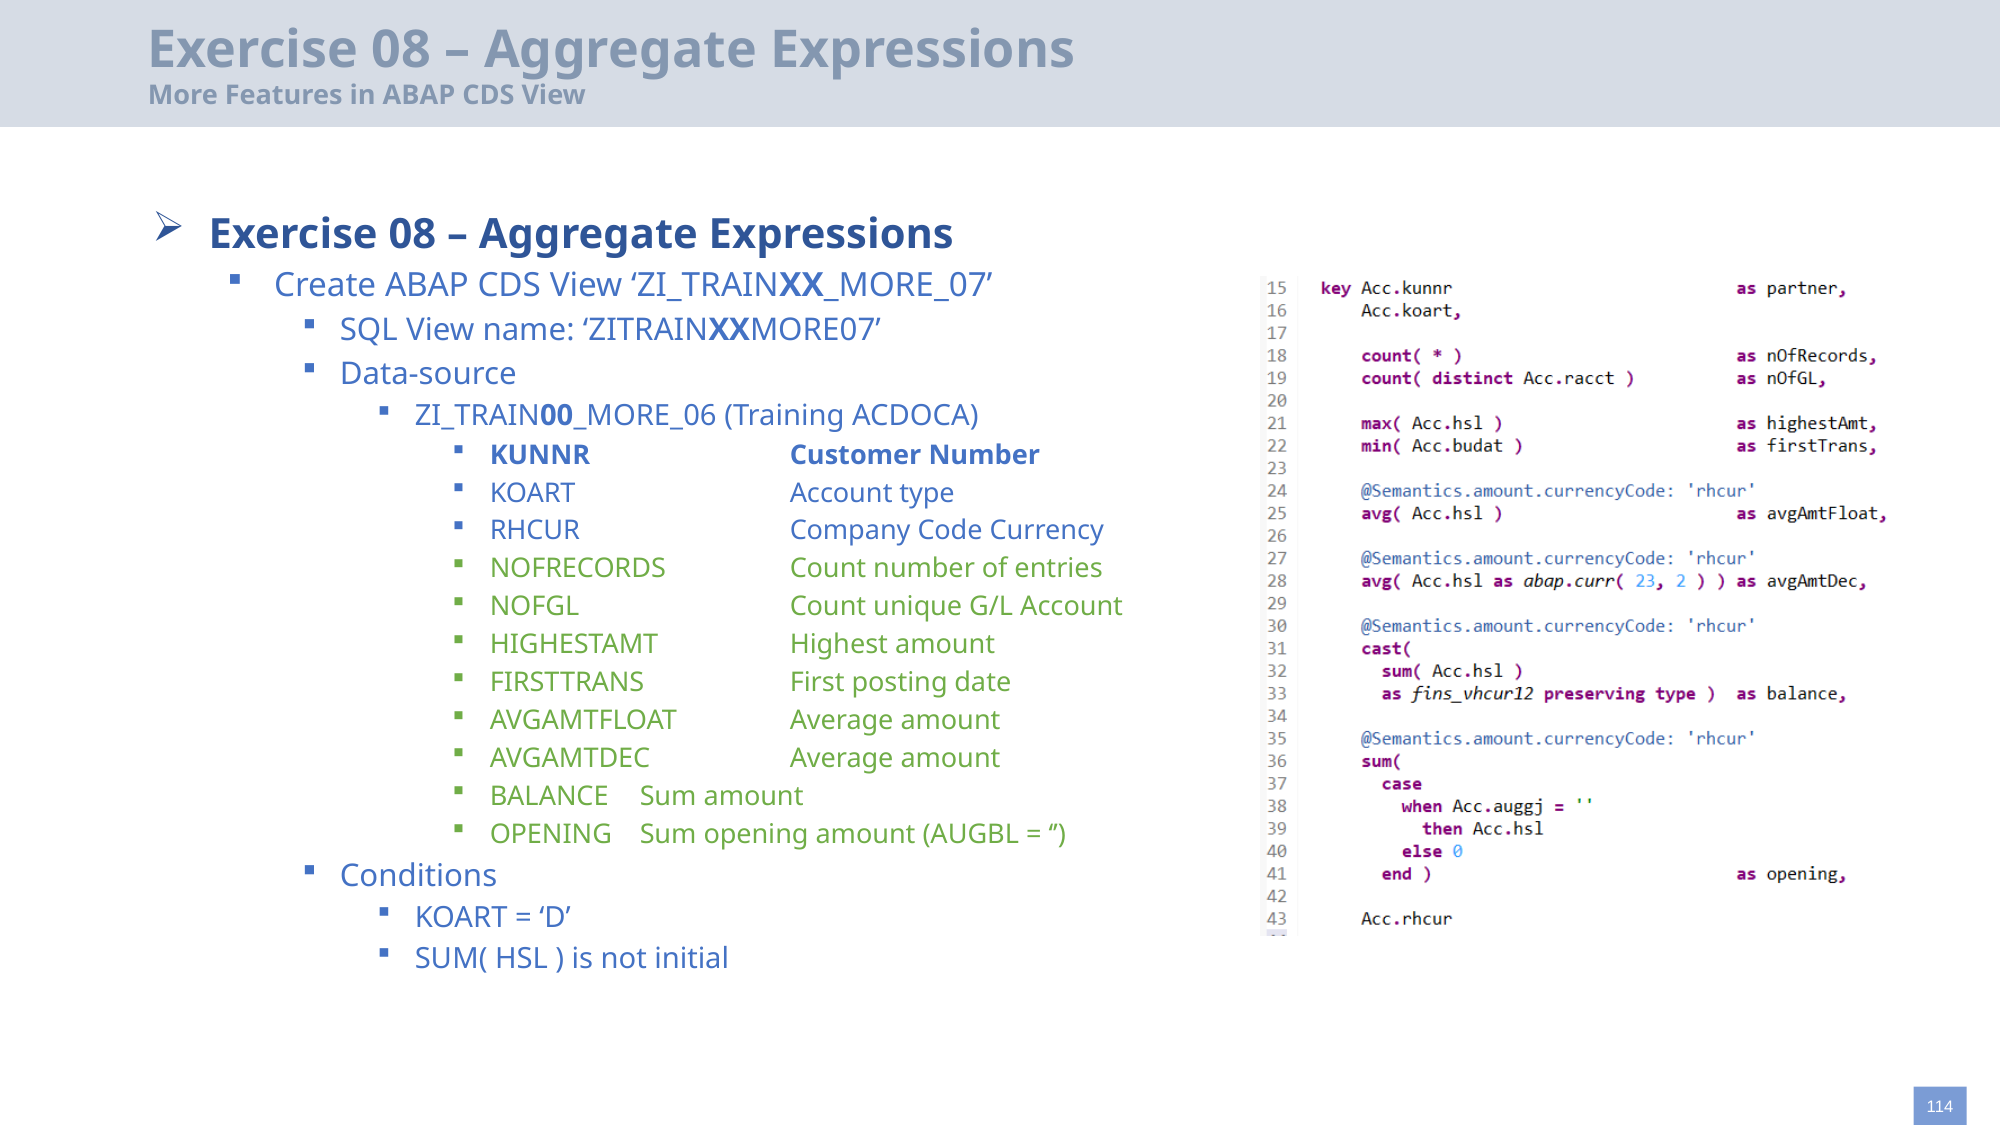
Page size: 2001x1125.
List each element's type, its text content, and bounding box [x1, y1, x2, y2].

list Exercise 08 – Aggregate Expressions Create ABAP CDS View ‘ZI_TRAINXX_MORE_07’ SQL View name: ‘ZITRAINXXMORE07’ Data-source ZI_TRAIN00_MORE_06 (Training ACDOCA) KUNNR Customer Number KOART Account type RHCUR Company Code Currency NOFRECORDS Count number of entries NOFGL Count unique G/L Account HIGHESTAMT Highest amount FIRSTTRANS First posting date AVGAMTFLOAT Average amount AVGAMTDEC Average amount BALANCE Sum amount OPENING Sum opening amount (AUGBL = ‘’) Conditions KOART = ‘D’ SUM( HSL ) is not initial [137, 199, 1863, 1014]
picture [1259, 276, 1897, 937]
title Exercise 08 – Aggregate Expressions More Features in ABAP CDS View [133, 0, 1867, 128]
